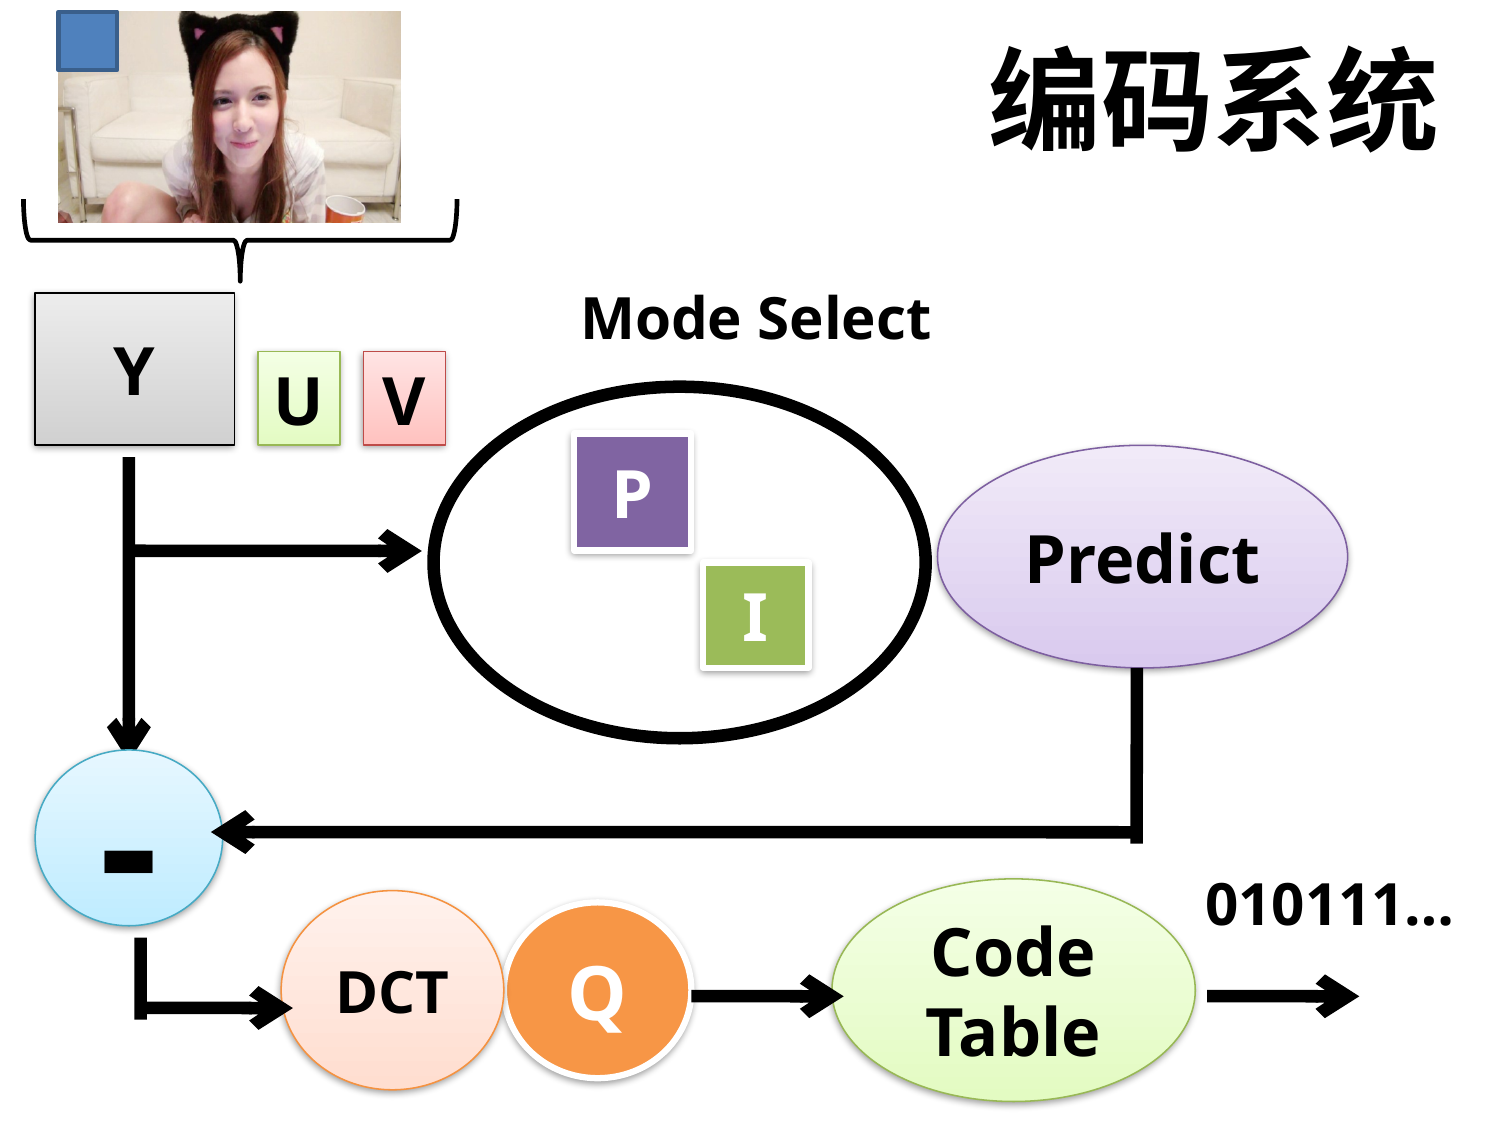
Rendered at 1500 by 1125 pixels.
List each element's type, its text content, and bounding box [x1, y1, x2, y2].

text_box V [363, 351, 446, 446]
text_box [431, 384, 928, 741]
text_box [22, 199, 458, 282]
text_box U [257, 351, 341, 446]
text_box - [34, 749, 224, 927]
text_box DCT [280, 889, 505, 1091]
picture [58, 11, 401, 223]
text_box Mode Select [550, 269, 961, 364]
text_box I [700, 559, 812, 671]
text_box Y [34, 292, 235, 446]
text_box Q [504, 899, 695, 1082]
text_box Code Table [831, 878, 1197, 1103]
text_box 编码系统 [576, 0, 1500, 218]
text_box 010111… [1125, 855, 1500, 950]
text_box P [571, 430, 694, 554]
text_box Predict [936, 444, 1349, 669]
